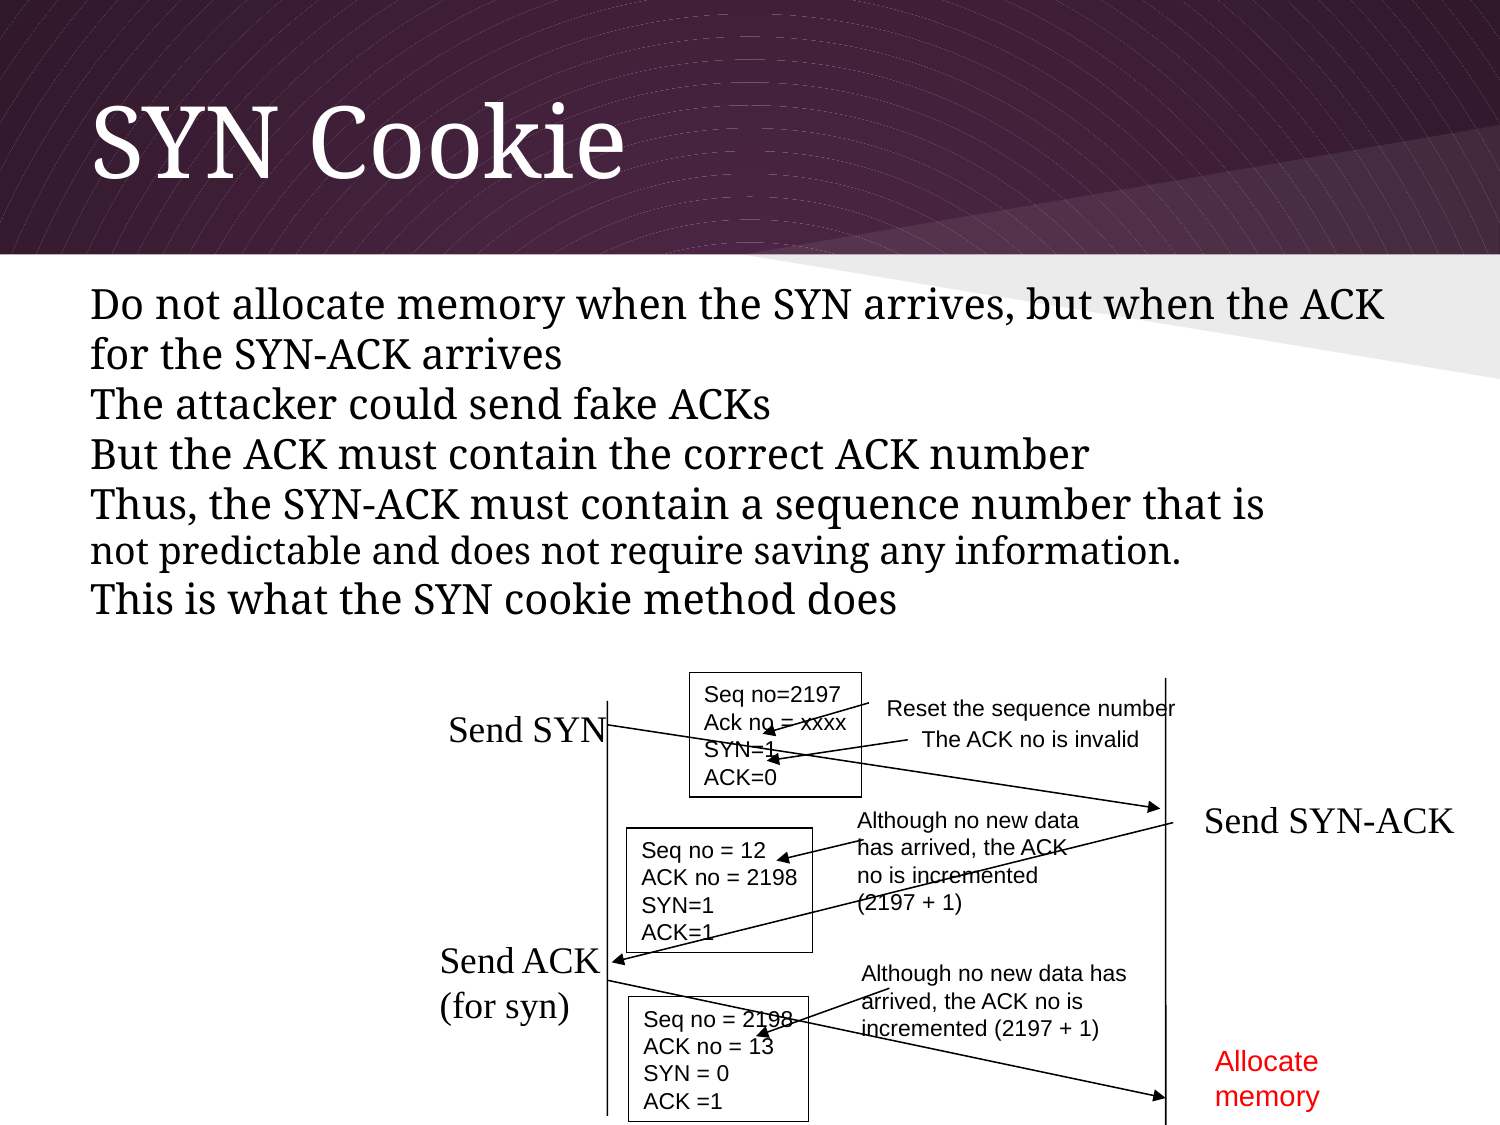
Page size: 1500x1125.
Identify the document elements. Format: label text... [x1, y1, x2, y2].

title SYN Cookie [75, 45, 1425, 233]
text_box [423, 672, 1482, 1125]
list Do not allocate memory when the SYN arrives, but when the ACK for the SYN-ACK arrives The attacker could send fake ACKs But the ACK must contain the correct ACK number Thus, the SYN-ACK must contain a sequence number that is not predictable and does not require saving any information. This is what the SYN cookie method does [75, 262, 1425, 1078]
